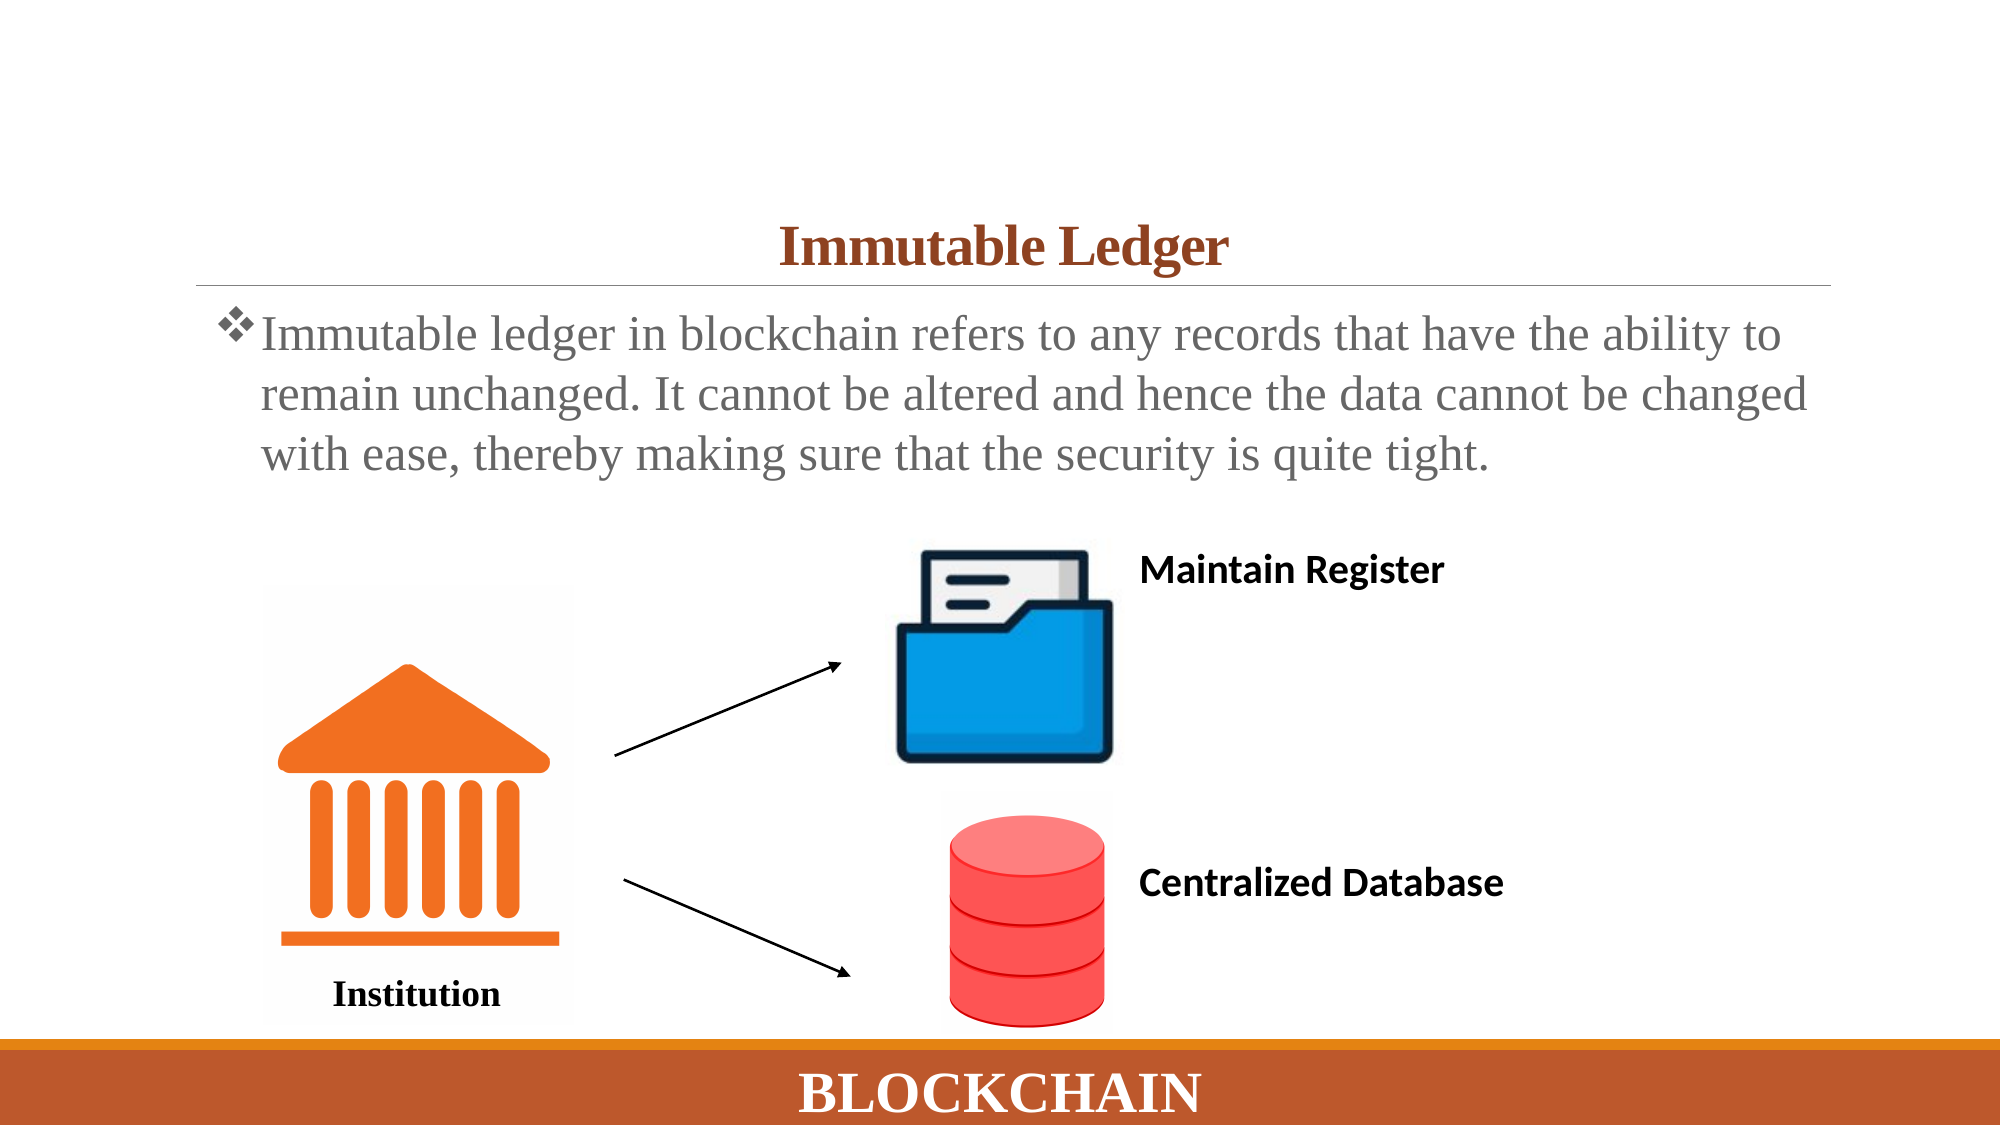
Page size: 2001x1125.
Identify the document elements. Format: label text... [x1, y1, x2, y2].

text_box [623, 879, 852, 978]
picture [940, 790, 1113, 1035]
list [884, 464, 1125, 806]
text_box Centralized Database [1124, 846, 1575, 912]
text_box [614, 662, 843, 757]
text_box Immutable ledger in blockchain refers to any records that have the ability to remain unchanged. It cannot be altered and hence the data cannot be changed with ease, thereby making sure that the security is quite tight. [199, 293, 1830, 489]
text_box Maintain Register [1134, 534, 1575, 600]
title Immutable Ledger [180, 47, 1830, 285]
picture [262, 585, 575, 1026]
footer Blockchain [604, 1059, 1396, 1120]
